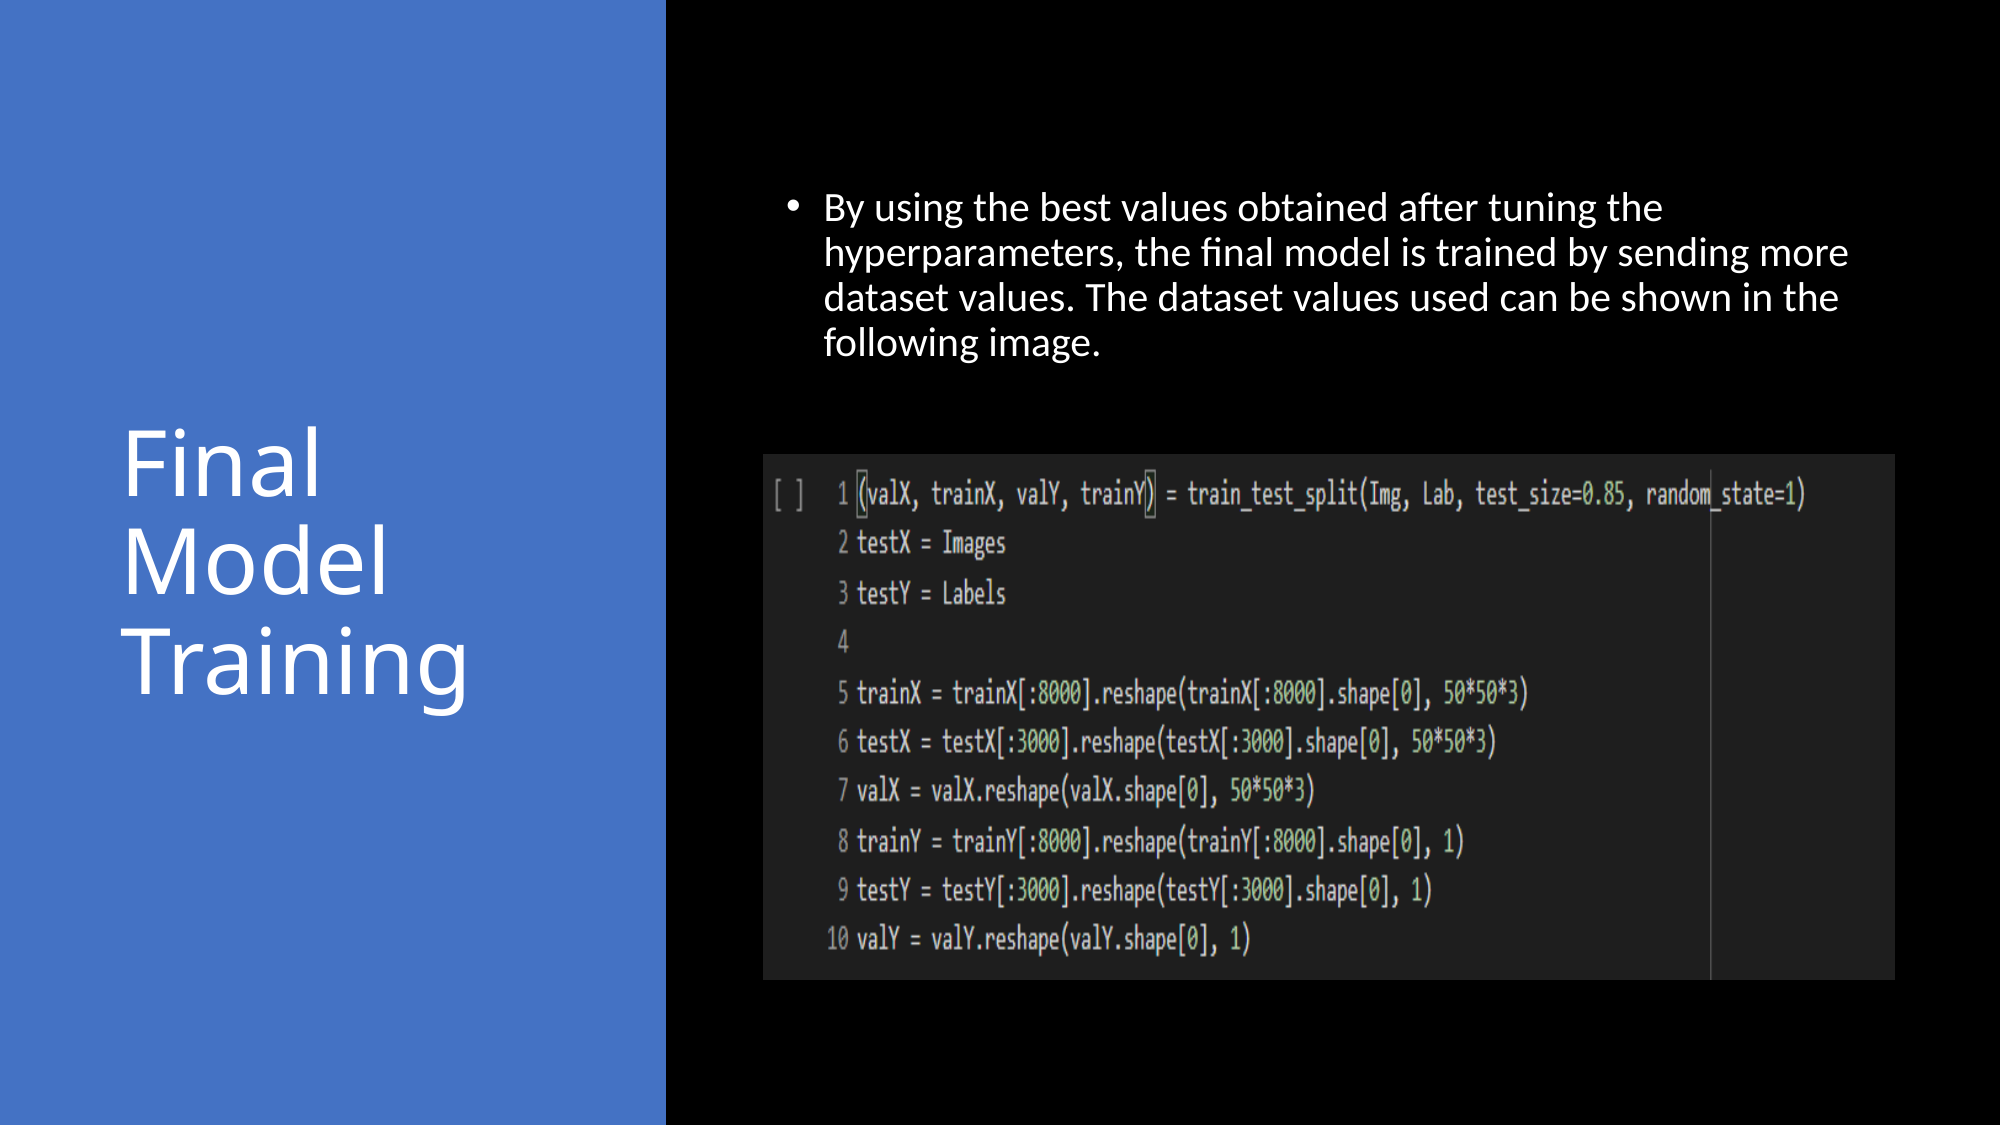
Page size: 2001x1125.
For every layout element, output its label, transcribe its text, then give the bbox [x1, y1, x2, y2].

picture [763, 454, 1895, 980]
list By using the best values obtained after tuning the hyperparameters, the final model is trained by sending more dataset values. The dataset values used can be shown in the following image. [770, 104, 1895, 454]
text_box [0, 0, 667, 1125]
title Final Model Training [105, 104, 614, 1026]
